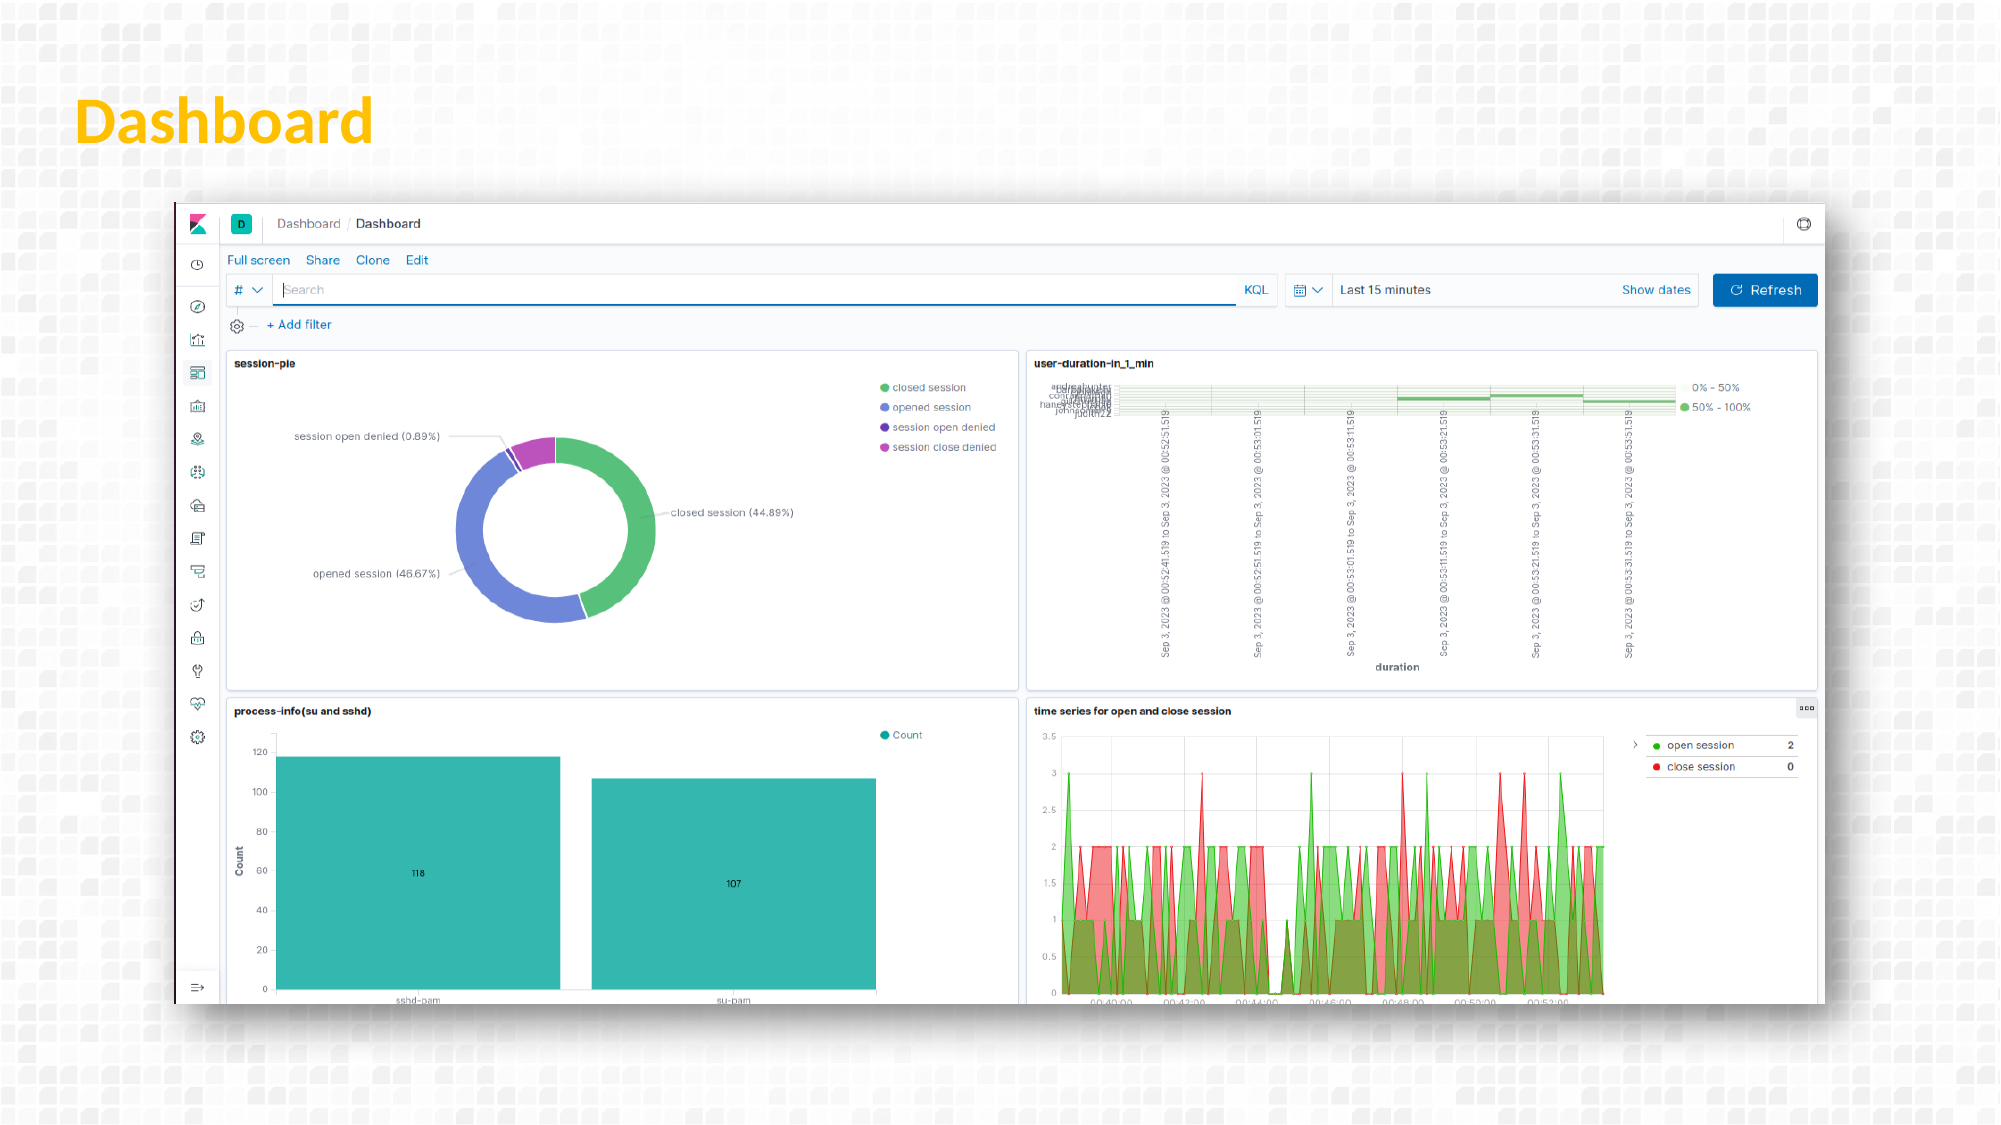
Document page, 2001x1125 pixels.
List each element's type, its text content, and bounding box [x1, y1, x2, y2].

picture [174, 202, 1825, 1004]
text_box Dashboard [59, 69, 391, 165]
